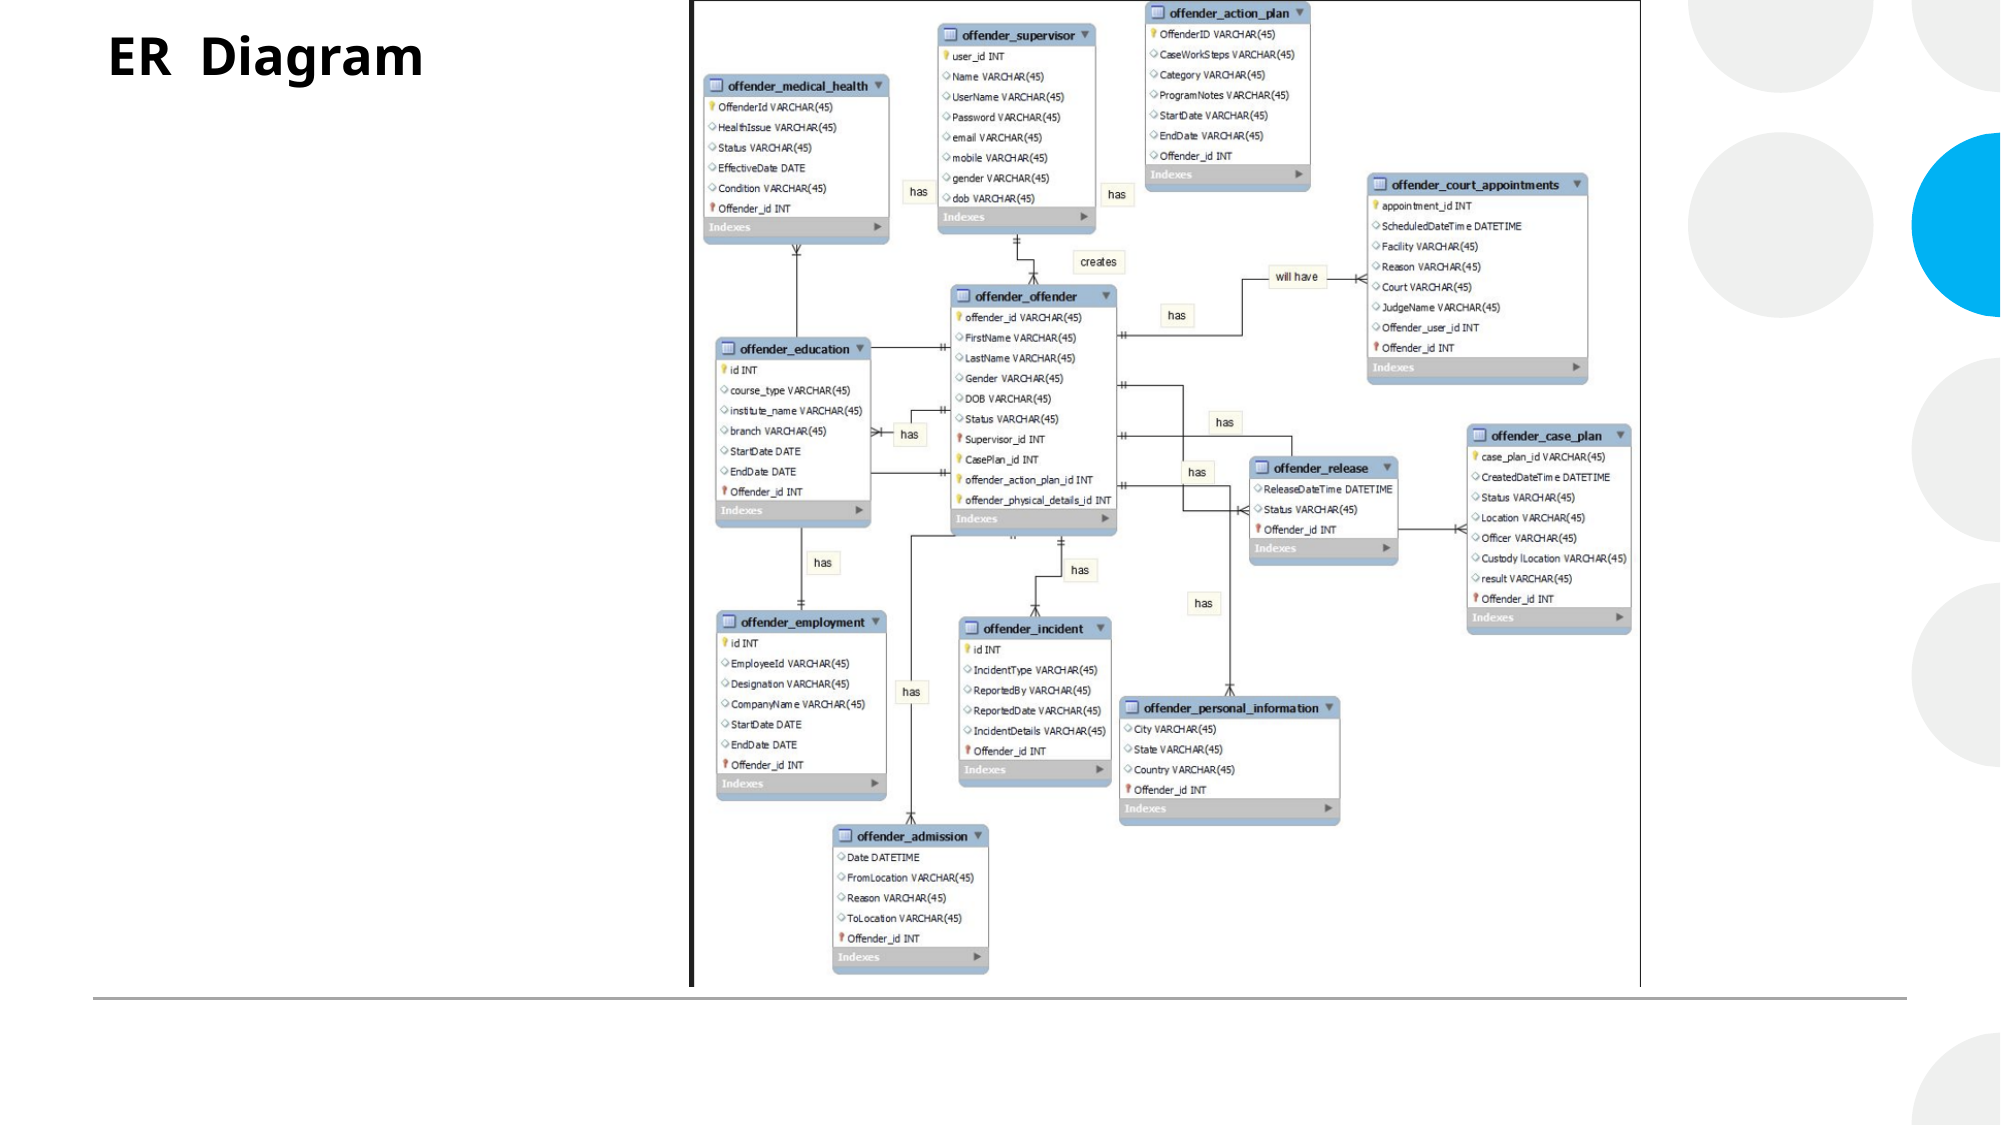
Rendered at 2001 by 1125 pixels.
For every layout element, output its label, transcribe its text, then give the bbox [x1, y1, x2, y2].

title ER Diagram [92, 15, 616, 125]
picture [689, 0, 1641, 987]
